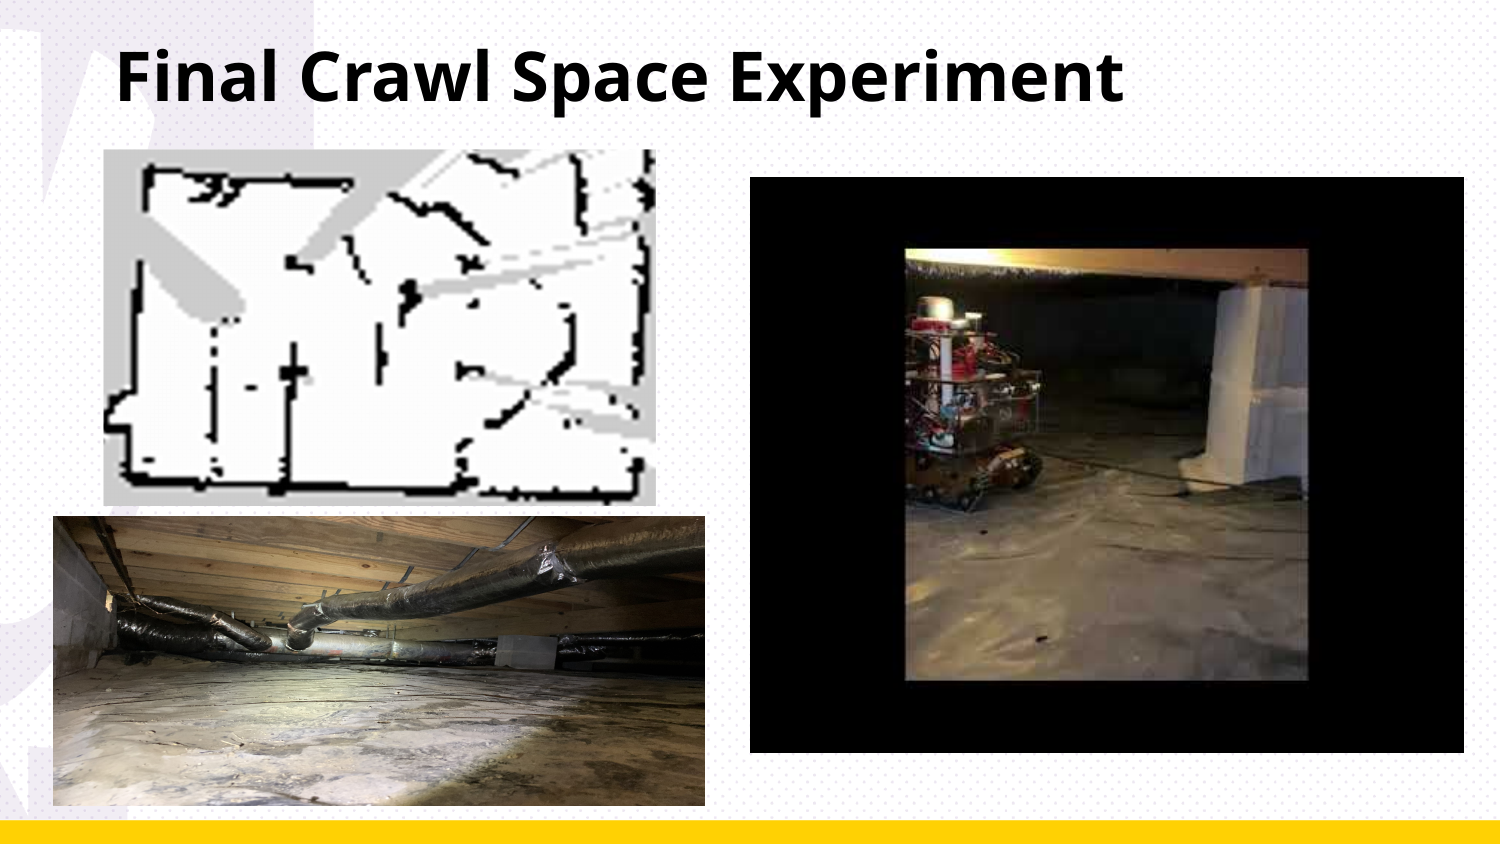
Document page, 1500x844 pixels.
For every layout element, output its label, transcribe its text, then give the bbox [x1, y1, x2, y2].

picture [0, 0, 1500, 844]
title Final Crawl Space Experiment [103, 18, 1397, 140]
